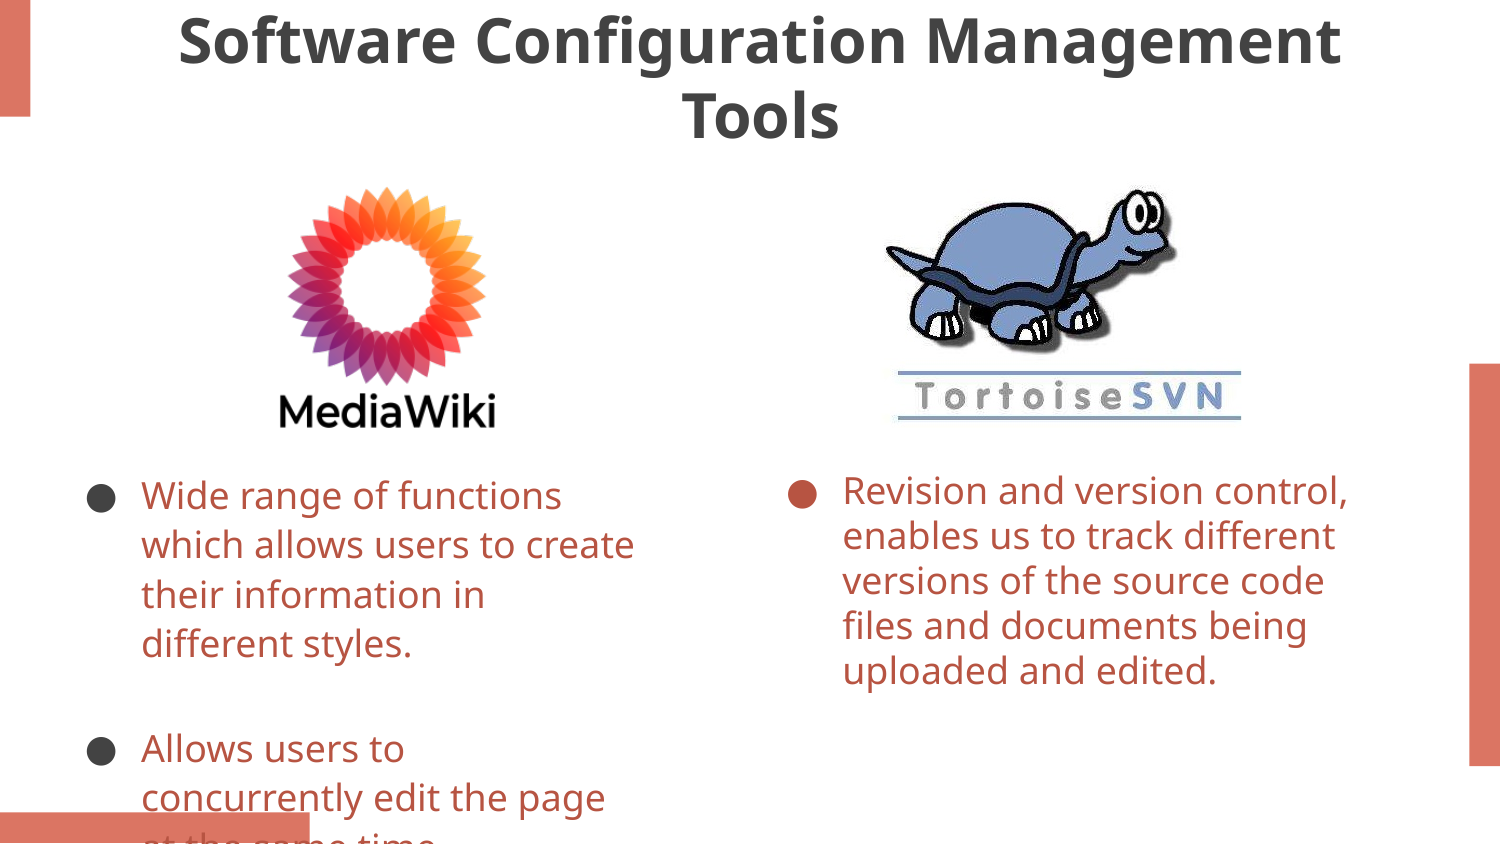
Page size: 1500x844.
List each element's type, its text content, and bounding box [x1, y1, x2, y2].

title Software Configuration Management Tools [92, 17, 1431, 135]
picture [880, 158, 1242, 429]
list Wide range of functions which allows users to create their information in different styles. Allows users to concurrently edit the page at the same time. [51, 452, 669, 743]
picture [266, 172, 510, 442]
list Revision and version control, enables us to track different versions of the source code files and documents being uploaded and edited. [752, 452, 1370, 743]
